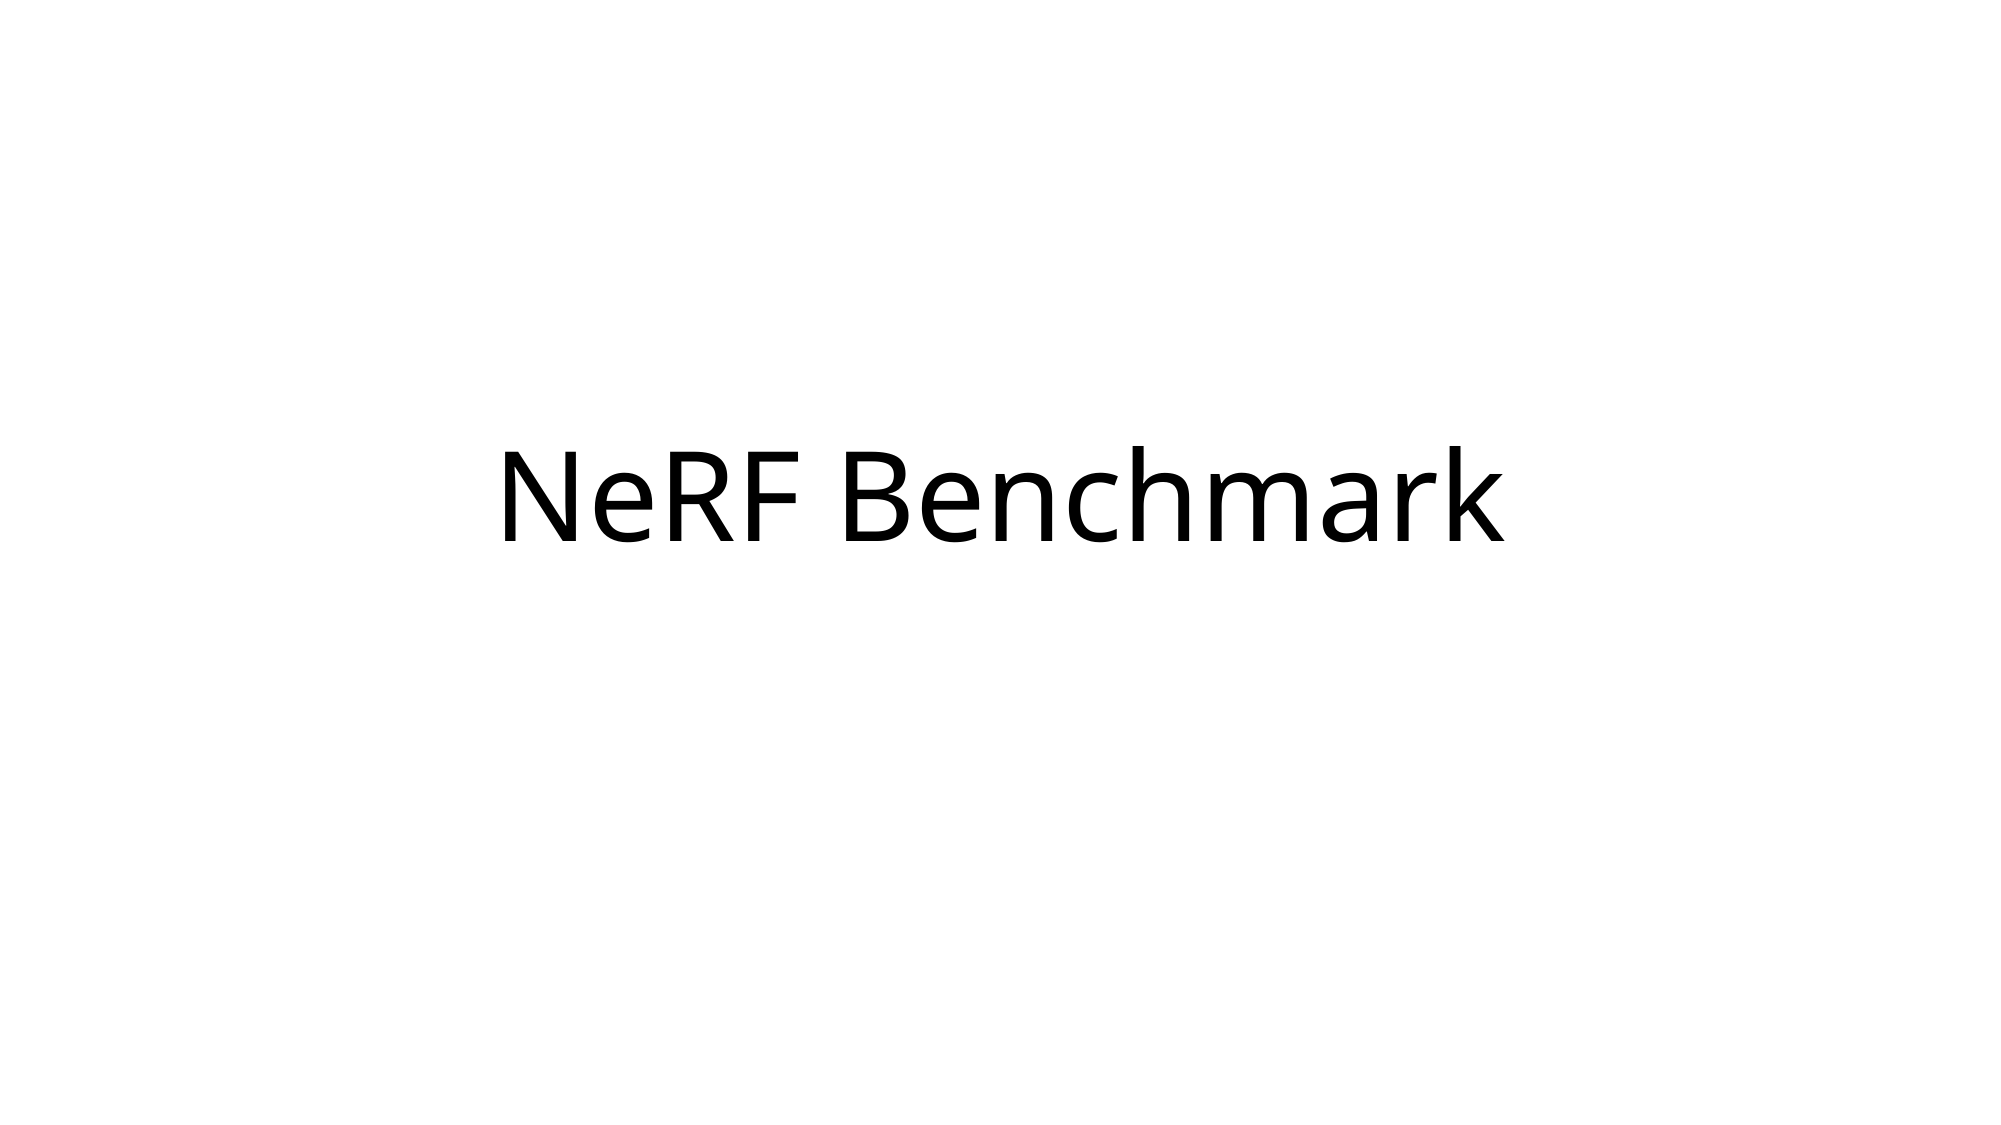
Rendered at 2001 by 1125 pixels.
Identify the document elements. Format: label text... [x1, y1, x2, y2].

title NeRF Benchmark [249, 184, 1750, 576]
